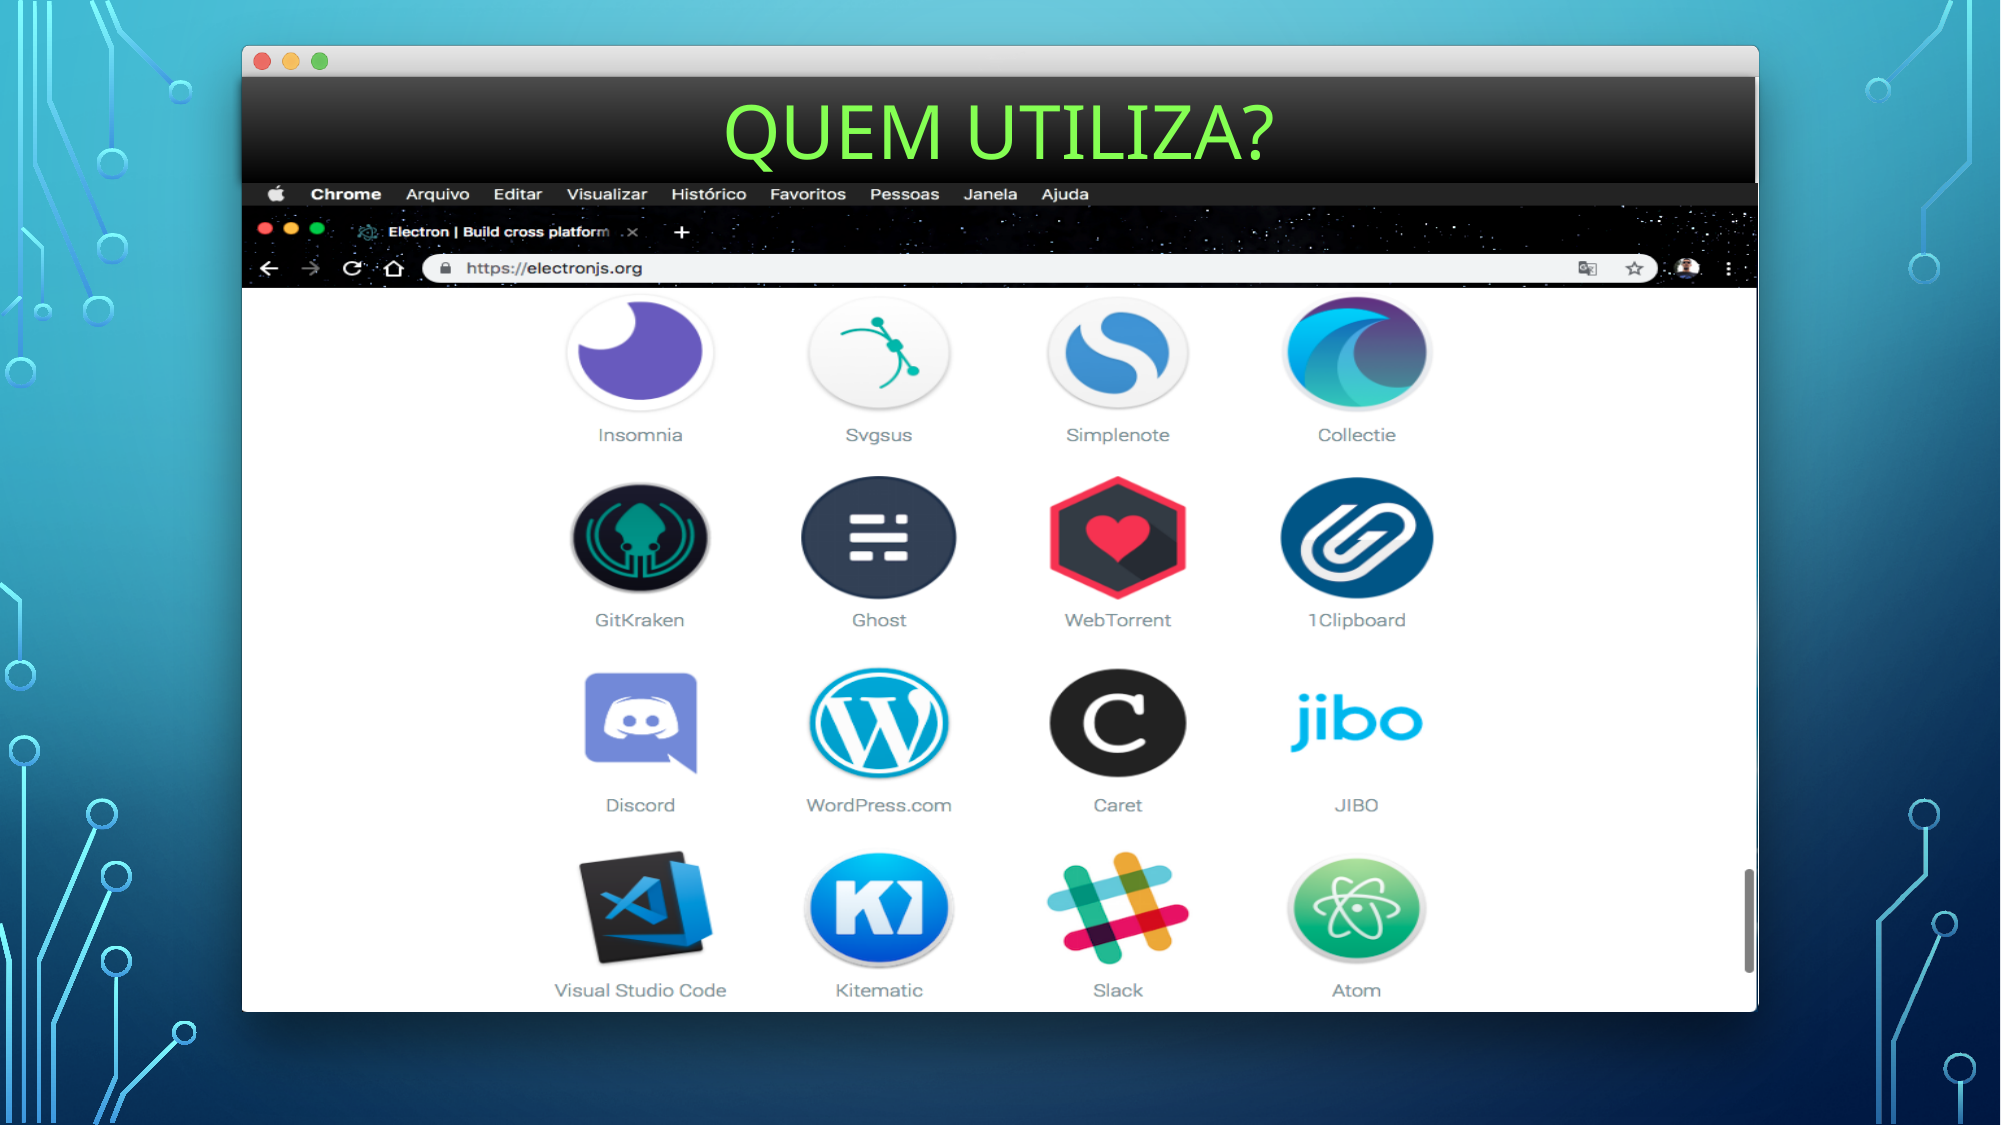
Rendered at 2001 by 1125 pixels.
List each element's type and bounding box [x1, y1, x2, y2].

picture [160, 0, 1839, 1125]
